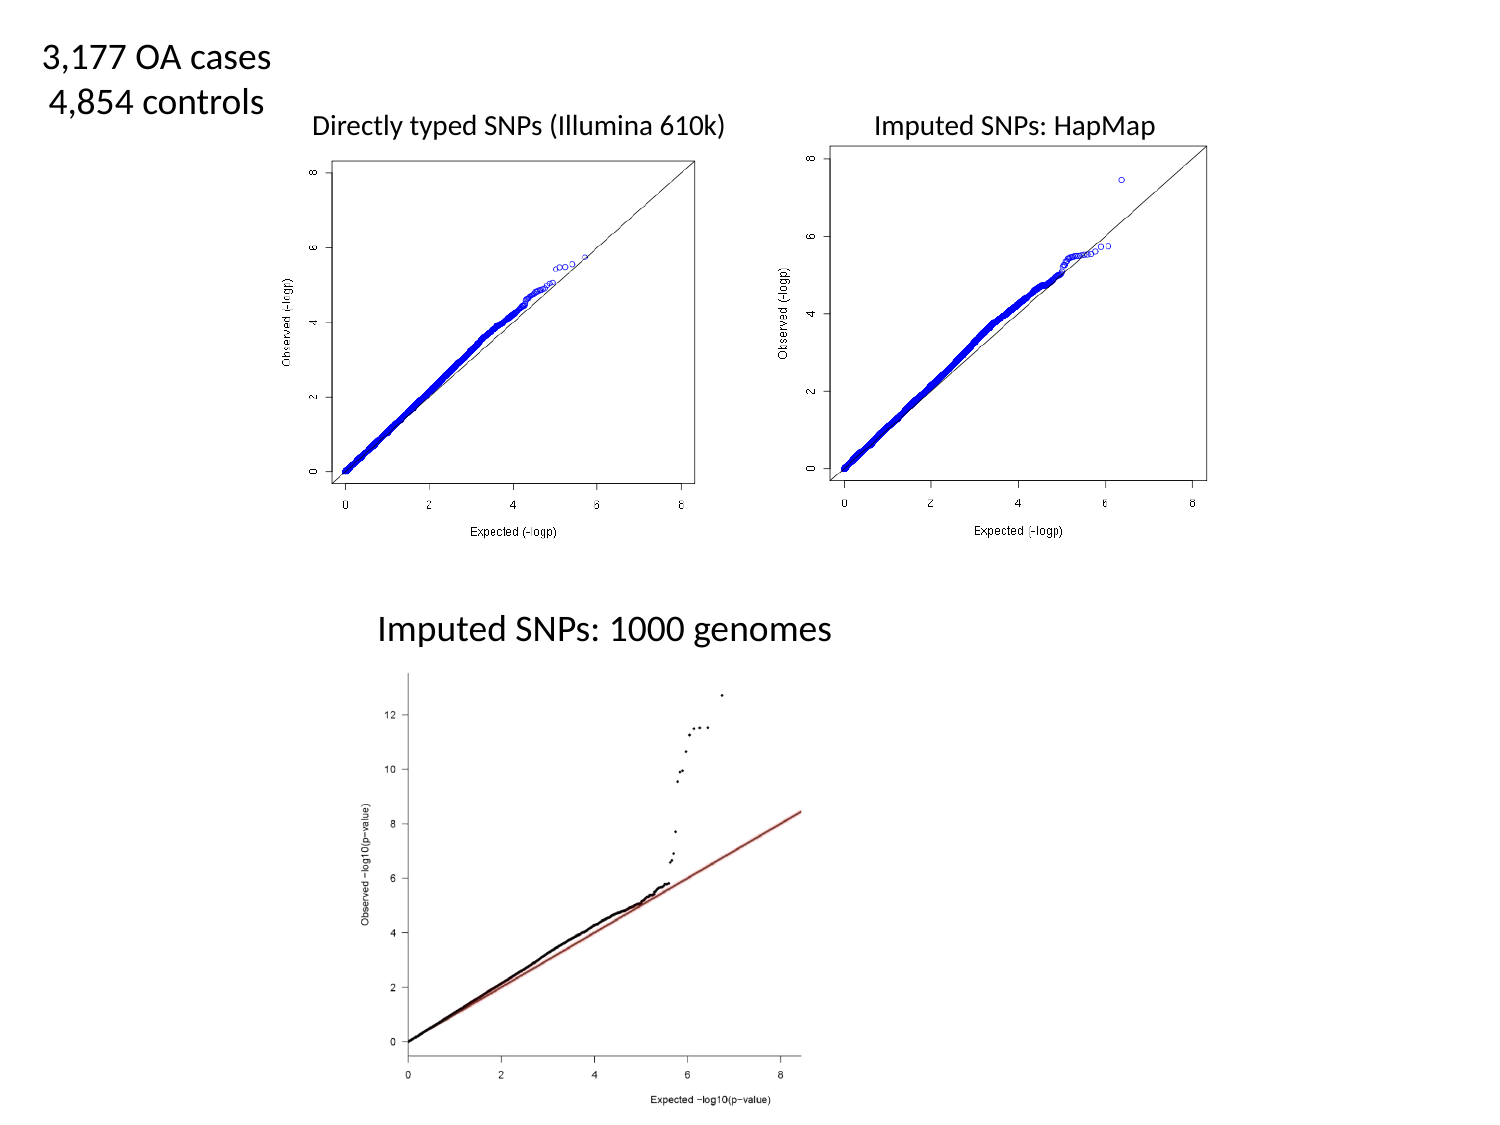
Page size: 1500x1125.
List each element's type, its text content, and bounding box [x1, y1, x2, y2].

text_box Imputed SNPs: 1000 genomes [362, 596, 910, 657]
text_box Directly typed SNPs (Illumina 610k) [297, 99, 794, 149]
text_box 3,177 OA cases 4,854 controls [15, 24, 298, 130]
picture [773, 132, 1235, 551]
picture [356, 621, 802, 1119]
picture [277, 148, 703, 551]
text_box Imputed SNPs: HapMap [859, 99, 1226, 131]
